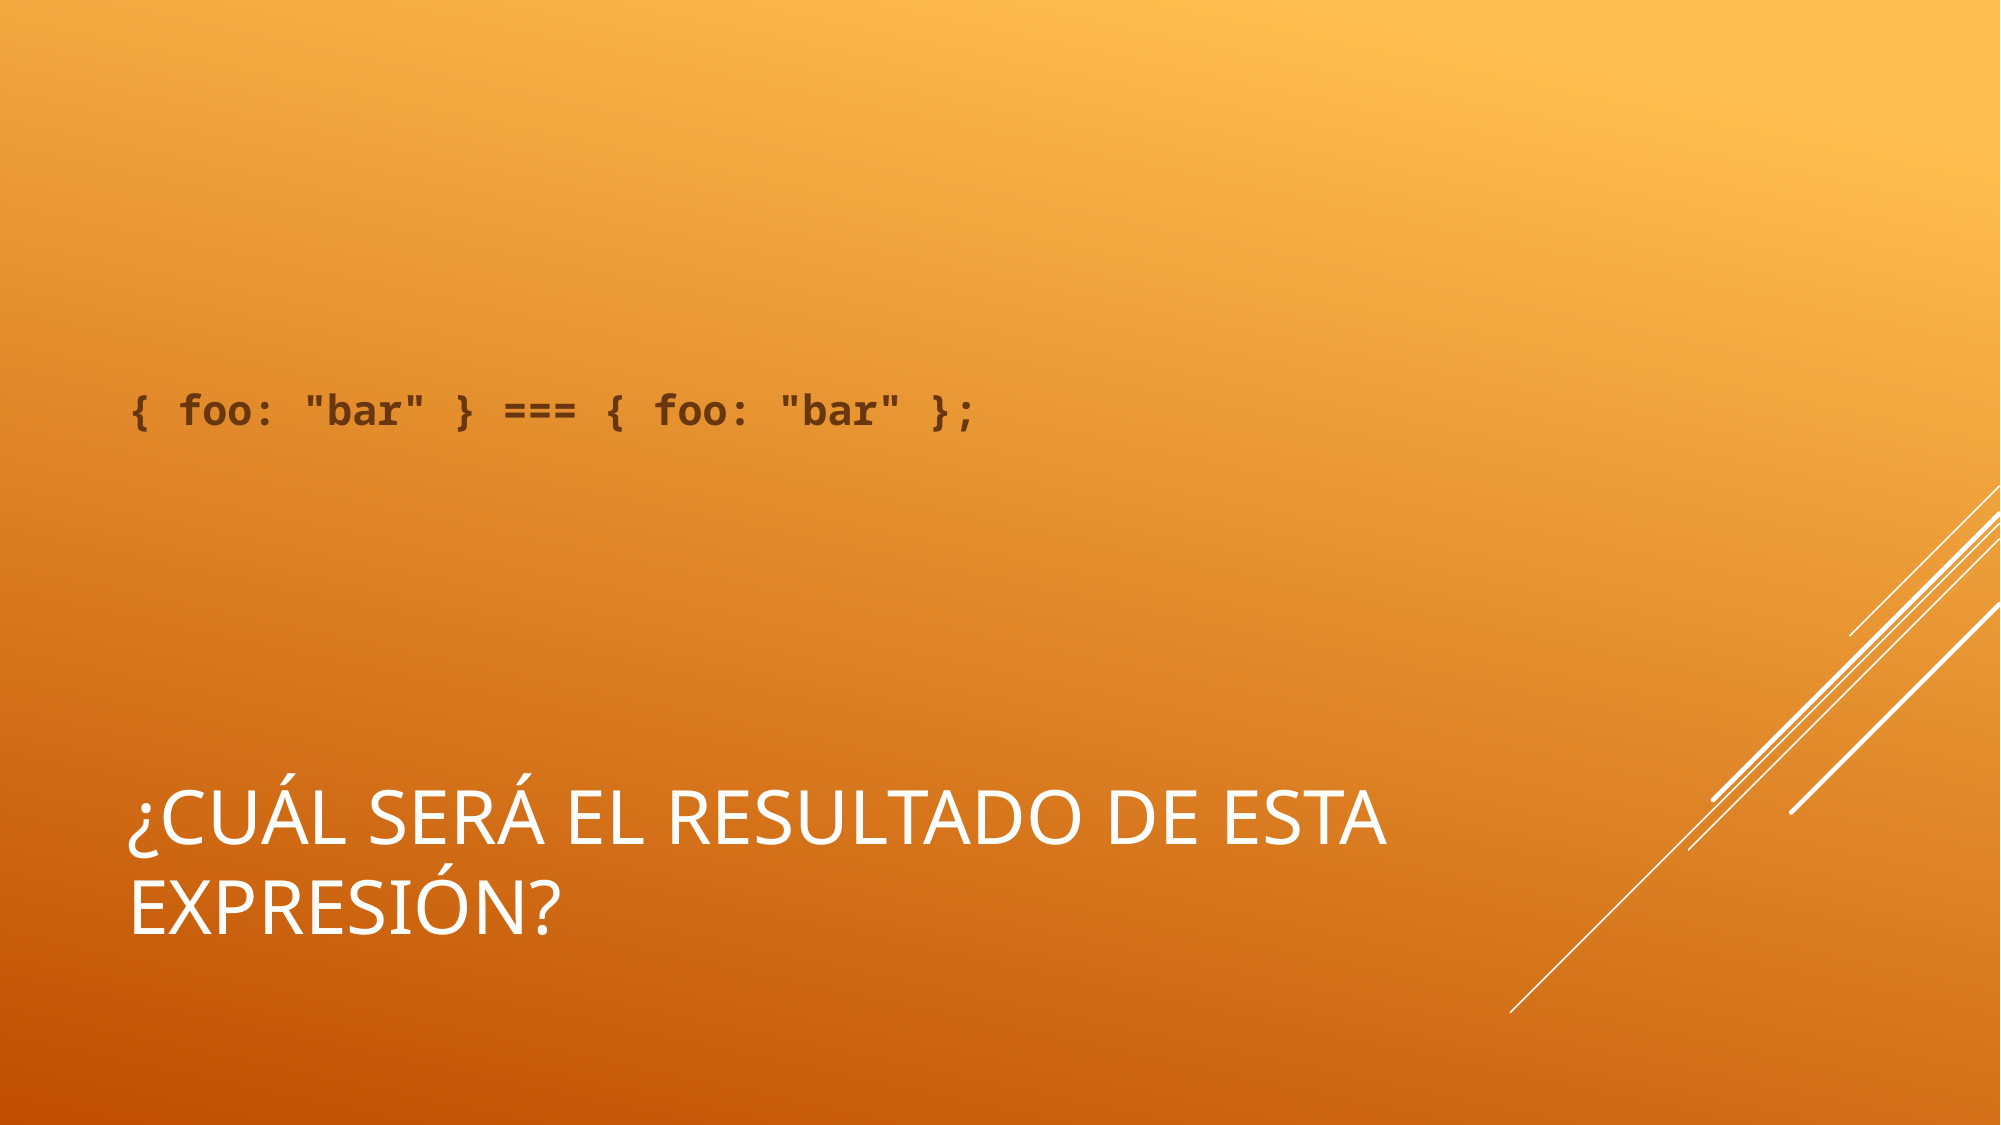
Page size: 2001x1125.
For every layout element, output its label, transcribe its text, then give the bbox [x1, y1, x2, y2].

list { foo: "bar" } === { foo: "bar" }; [112, 112, 1513, 706]
title ¿Cuál será el resultado de esta expresión? [112, 736, 1513, 984]
